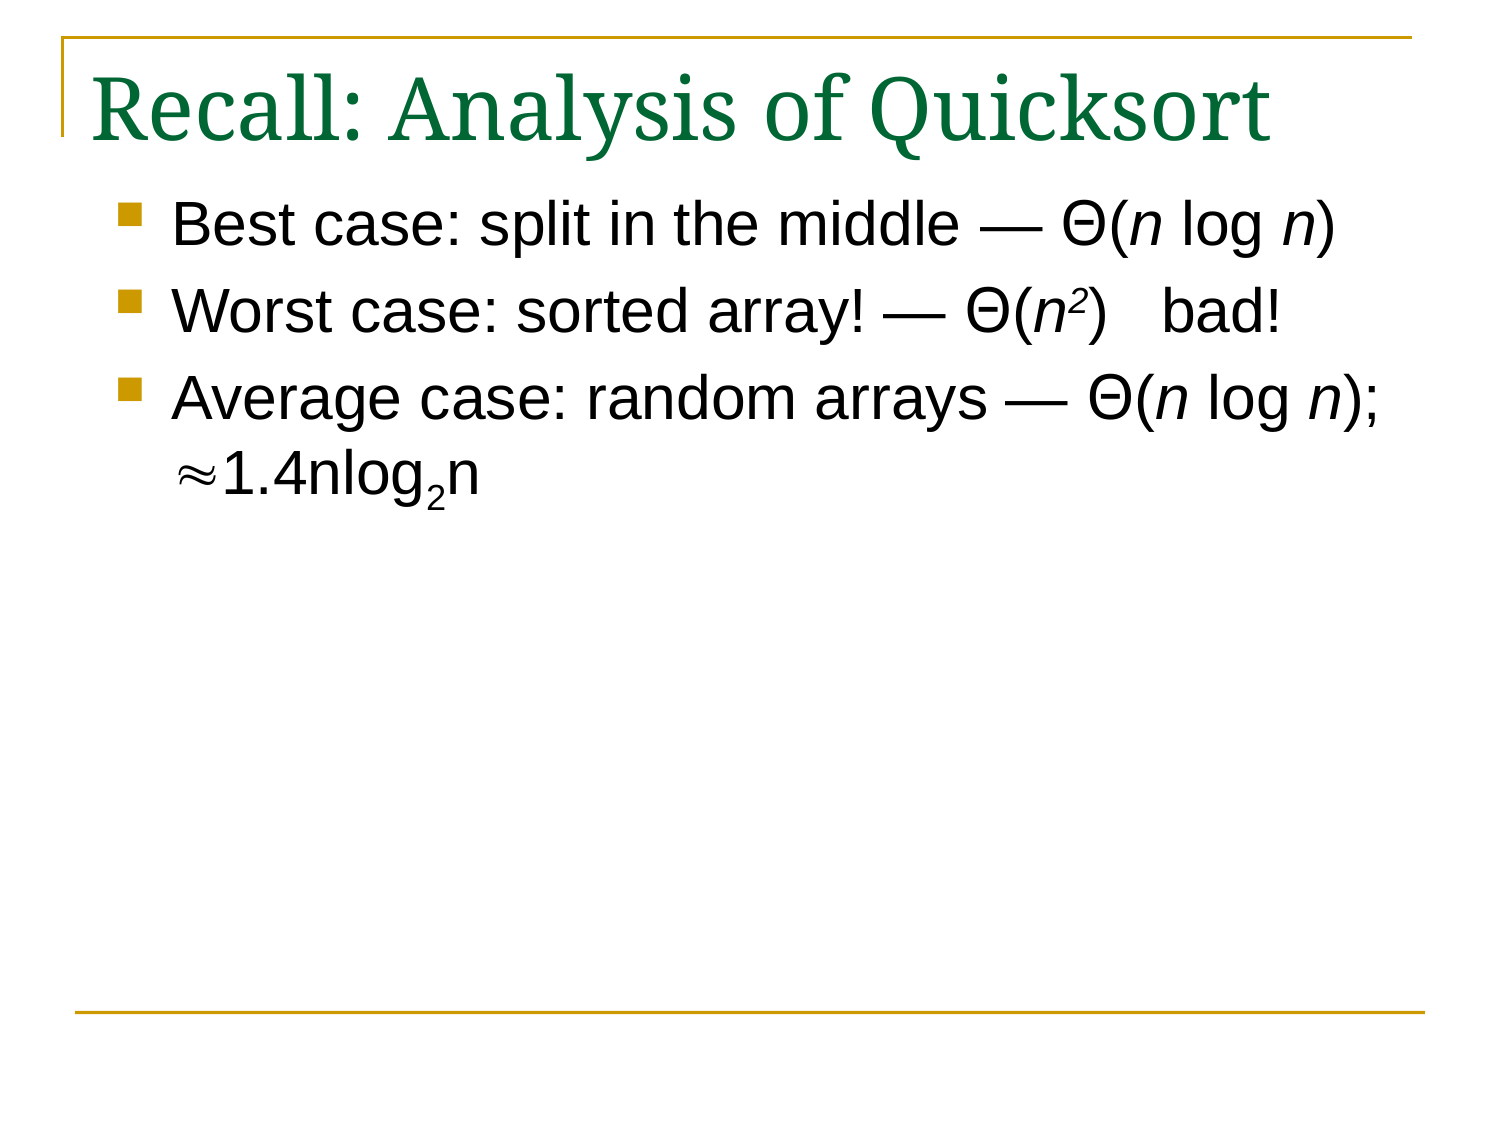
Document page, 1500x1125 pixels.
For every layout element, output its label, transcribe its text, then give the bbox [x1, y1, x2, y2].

title Recall: Analysis of Quicksort [75, 45, 1425, 233]
list Best case: split in the middle — Θ(n log n) Worst case: sorted array! — Θ(n2) bad! Average case: random arrays — Θ(n log n); 1.4nlog2n [99, 174, 1500, 1088]
